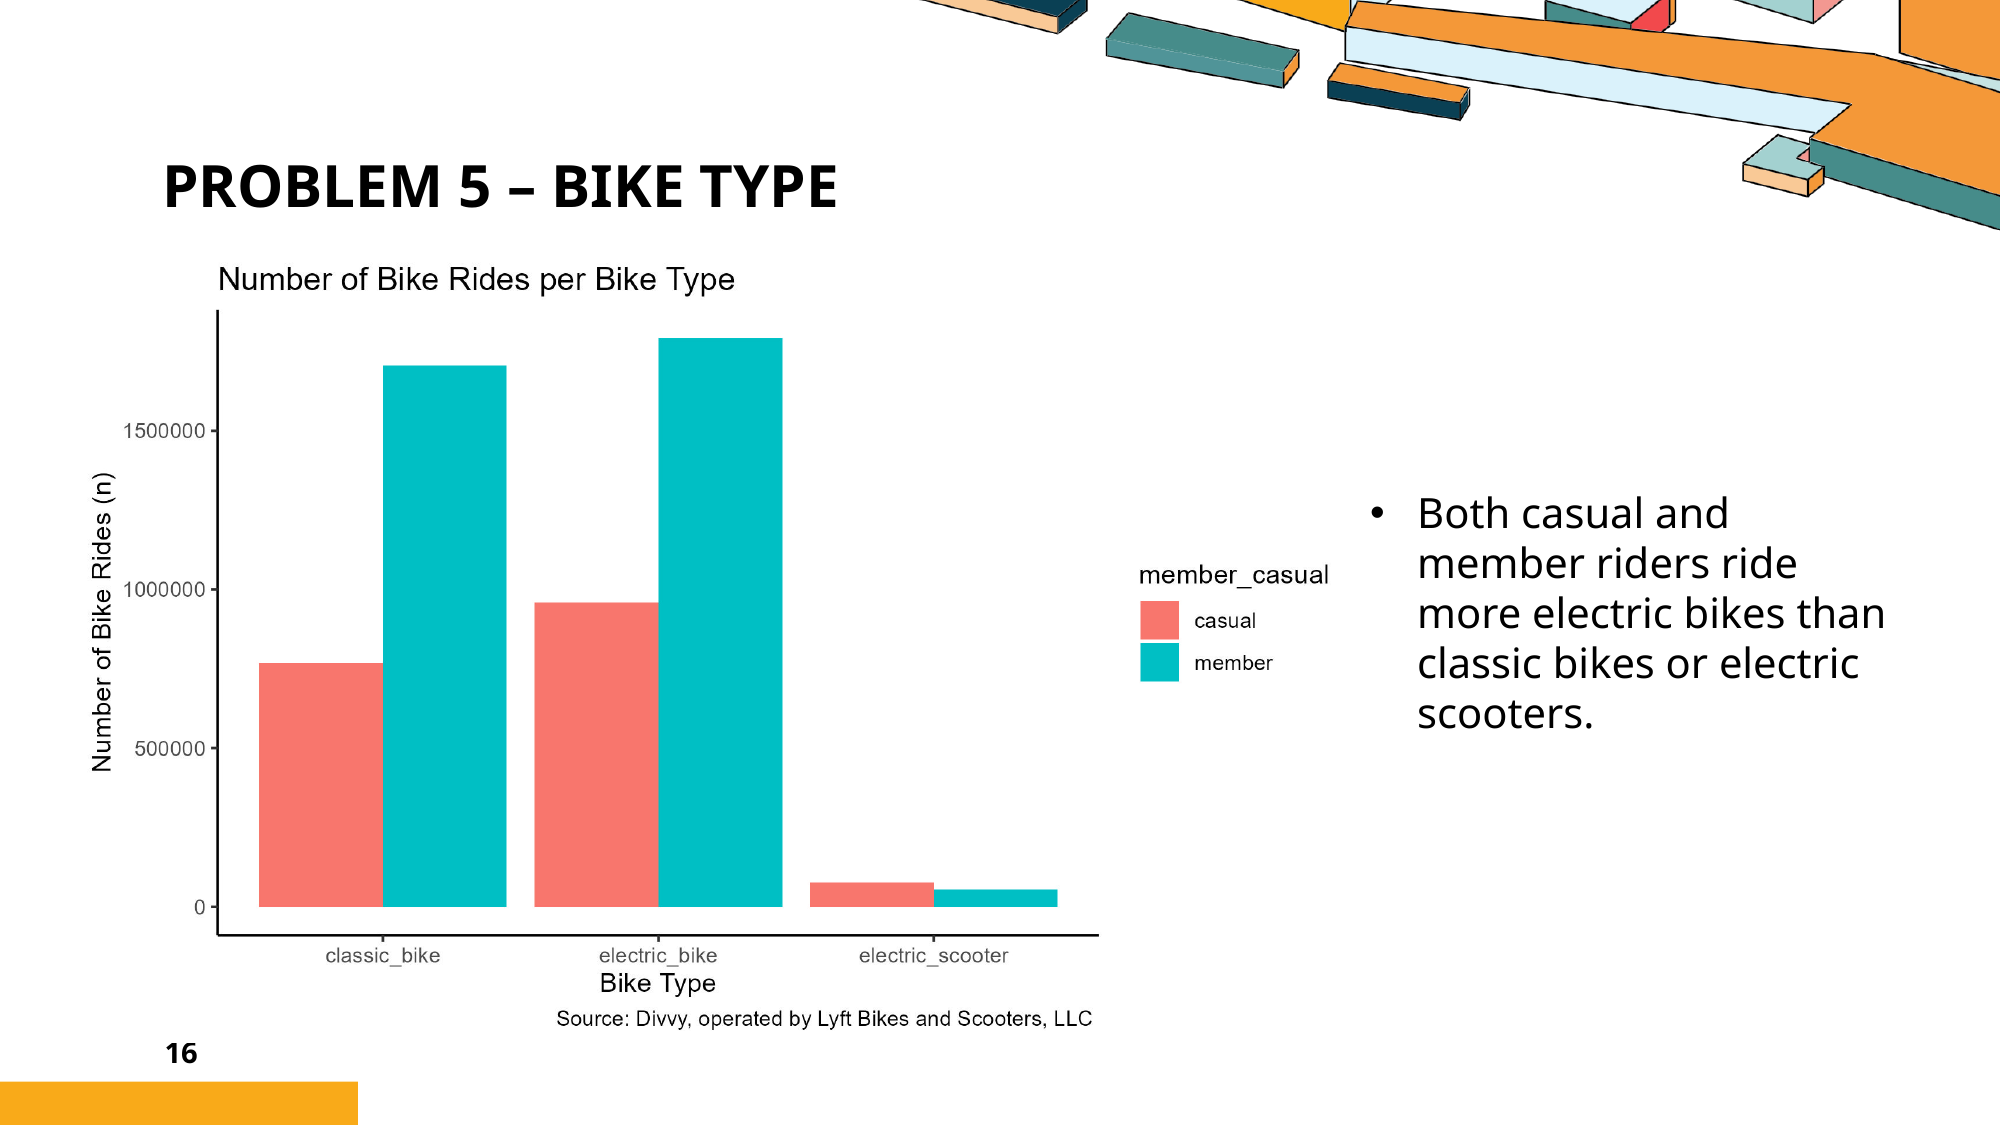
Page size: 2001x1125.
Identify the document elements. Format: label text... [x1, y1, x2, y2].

picture [77, 253, 1356, 1043]
title Problem 5 – Bike Type [147, 22, 1160, 228]
picture [816, 0, 2000, 236]
slide_number 16 [149, 1043, 345, 1085]
text_box Both casual and member riders ride more electric bikes than classic bikes or electric scooters. [1356, 253, 1922, 915]
